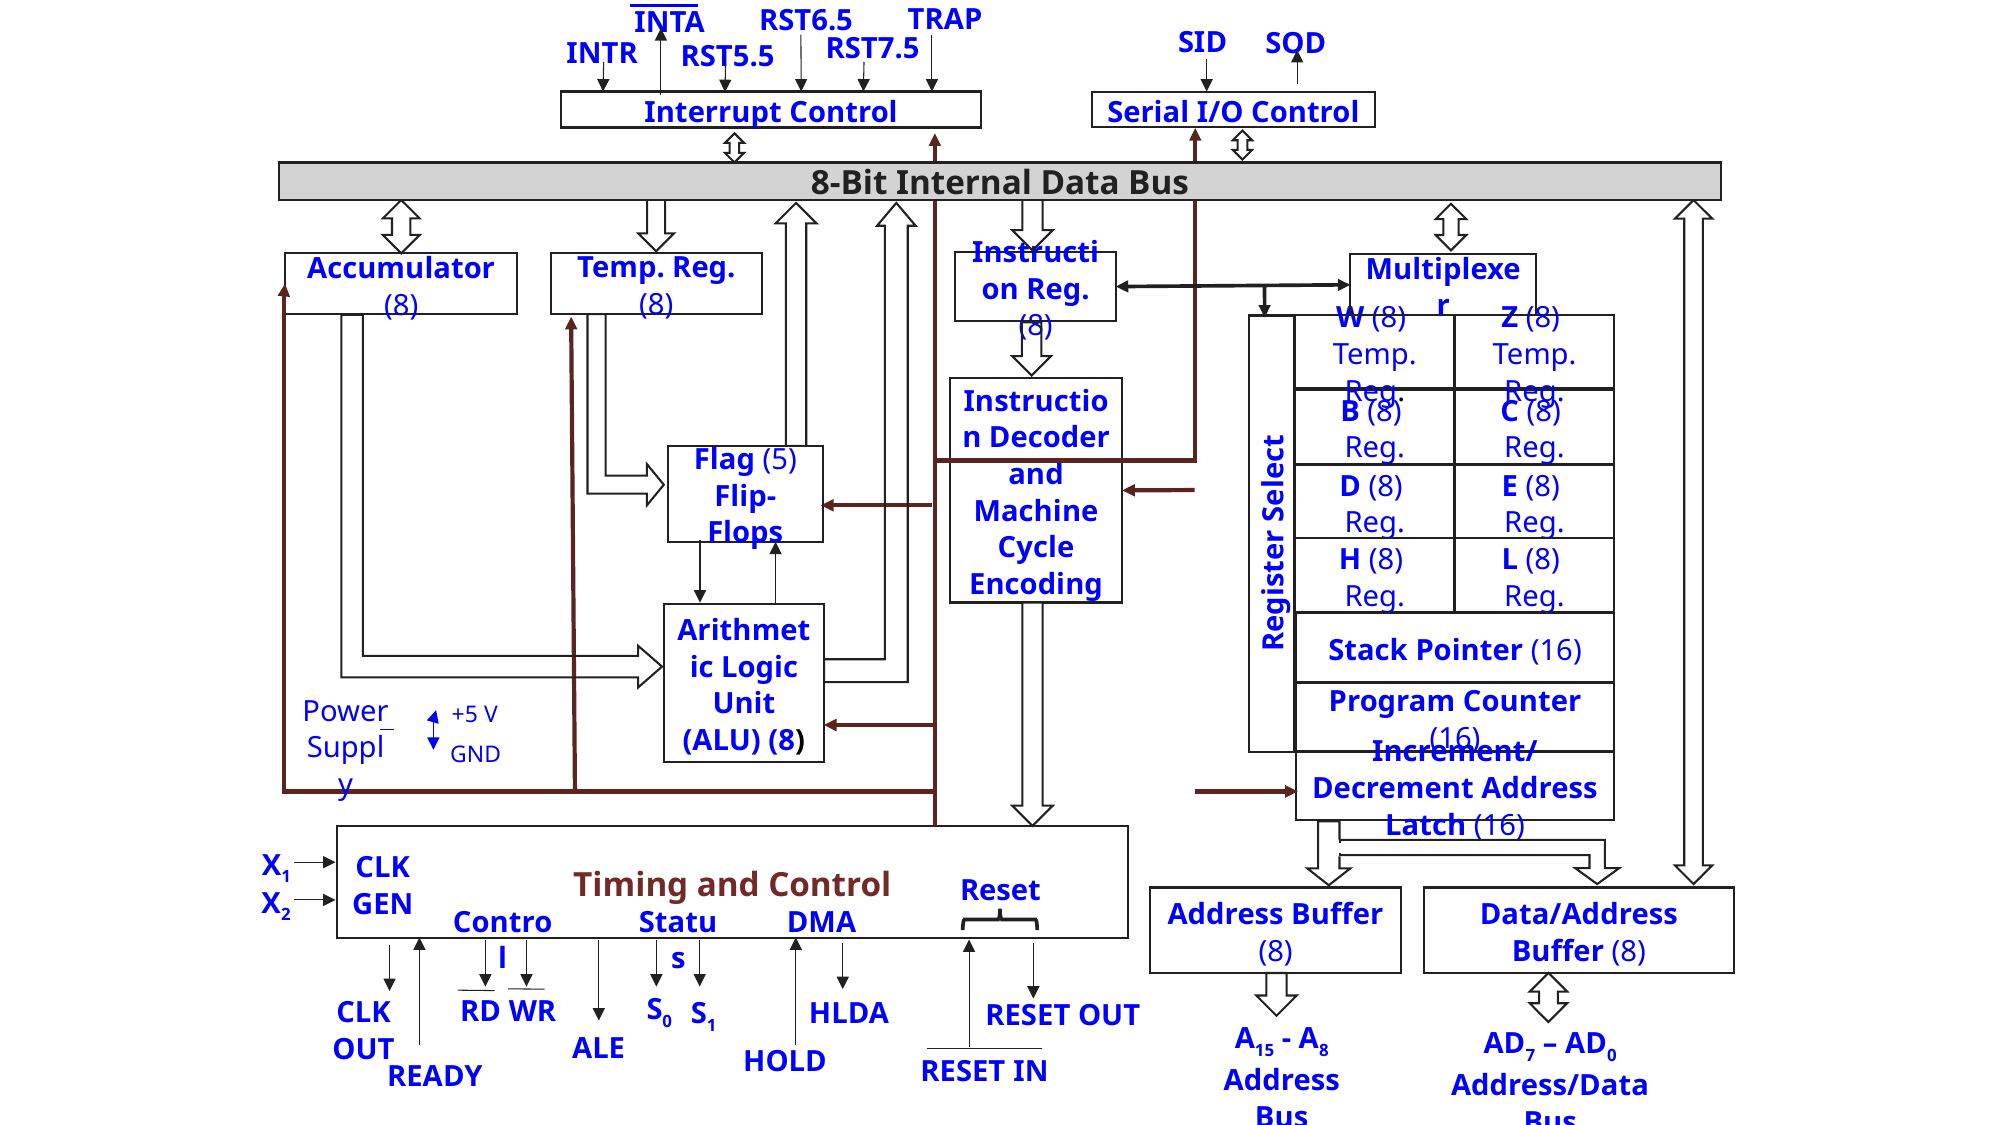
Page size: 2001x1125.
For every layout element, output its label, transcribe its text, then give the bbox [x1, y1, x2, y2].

text_box [962, 914, 1038, 931]
text_box [1433, 202, 1469, 252]
text_box RESET IN [895, 1042, 1074, 1097]
text_box H (8) Reg. [1295, 537, 1454, 612]
text_box DMA [760, 893, 883, 945]
text_box X1 [243, 836, 310, 874]
text_box [1304, 820, 1354, 887]
text_box [1253, 971, 1300, 1009]
text_box Interrupt Control [560, 90, 982, 129]
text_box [284, 283, 935, 792]
text_box RESET OUT [970, 987, 1163, 1039]
text_box INTA [619, 0, 743, 28]
text_box READY [357, 1048, 513, 1115]
text_box Data/Address Buffer (8) [1423, 886, 1735, 974]
text_box [1527, 971, 1570, 1024]
text_box HLDA [789, 985, 795, 1037]
text_box [1230, 129, 1255, 161]
text_box Instruction Reg. (8) [954, 251, 1117, 322]
text_box [1020, 321, 1043, 330]
text_box HOLD [716, 1033, 854, 1089]
text_box 8-Bit Internal Data Bus [278, 161, 934, 201]
text_box Stack Pointer (16) [1295, 612, 1615, 682]
text_box A15 - A8 Address Bus [1195, 1009, 1369, 1112]
text_box RST5.5 [653, 28, 660, 96]
text_box [1328, 853, 1344, 858]
text_box RD [442, 982, 520, 1039]
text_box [571, 316, 575, 792]
text_box S0 [624, 981, 694, 1039]
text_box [433, 710, 437, 750]
text_box ALE [547, 1020, 650, 1075]
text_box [732, 330, 1398, 591]
text_box [1325, 843, 1342, 853]
text_box Multiplexer [1349, 253, 1537, 316]
text_box [722, 131, 747, 161]
text_box SID [1163, 14, 1250, 59]
text_box E (8) Reg. [1454, 464, 1615, 537]
text_box INTR [551, 24, 675, 65]
text_box Accumulator (8) [284, 252, 518, 283]
text_box RST6.5 [744, 0, 868, 44]
text_box [1248, 591, 1295, 753]
text_box B (8) Reg. [1398, 390, 1454, 464]
text_box Status [619, 893, 738, 945]
text_box Address Buffer (8) [1149, 886, 1402, 974]
text_box [380, 201, 423, 255]
text_box C (8) Reg. [1454, 390, 1615, 464]
text_box Timing and Control [336, 825, 1129, 939]
text_box CLK OUT [312, 984, 415, 1063]
text_box RESET OUT [963, 987, 969, 1039]
text_box WR [520, 982, 578, 1039]
text_box RST7.5 [810, 20, 935, 72]
text_box CLK GEN [332, 839, 434, 910]
text_box [1248, 314, 1295, 330]
text_box X2 [237, 874, 315, 925]
text_box [1339, 838, 1623, 886]
text_box Program Counter (16) [1295, 682, 1615, 750]
text_box L (8) Reg. [1454, 537, 1615, 612]
text_box Register Select [1244, 591, 1276, 667]
text_box SOD [1250, 14, 1344, 61]
text_box [874, 201, 918, 283]
text_box Temp. Reg. (8) [550, 252, 763, 283]
text_box AD7 – AD0 Address/Data Bus [1432, 1015, 1668, 1118]
text_box Serial I/O Control [1091, 91, 1376, 128]
text_box TRAP [880, 0, 1010, 44]
text_box [1672, 201, 1715, 886]
text_box [1009, 201, 1056, 252]
text_box Instruction Decoder and Machine Cycle Encoding [949, 591, 1123, 604]
text_box Z (8) Temp. Reg. [1454, 314, 1615, 390]
text_box Reset [925, 862, 1076, 914]
text_box [1328, 838, 1339, 843]
text_box W (8) Temp. Reg. [1295, 314, 1454, 390]
text_box 8-Bit Internal Data Bus [935, 161, 1722, 201]
text_box RST5.5 [661, 28, 803, 96]
text_box Increment/Decrement Address Latch (16) [1295, 750, 1615, 821]
text_box [1009, 601, 1056, 828]
text_box Control [436, 893, 569, 945]
text_box D (8) Reg. [1398, 464, 1454, 537]
text_box HLDA [796, 985, 909, 1037]
text_box [773, 201, 820, 283]
text_box S1 [672, 985, 735, 1034]
text_box [635, 201, 677, 253]
